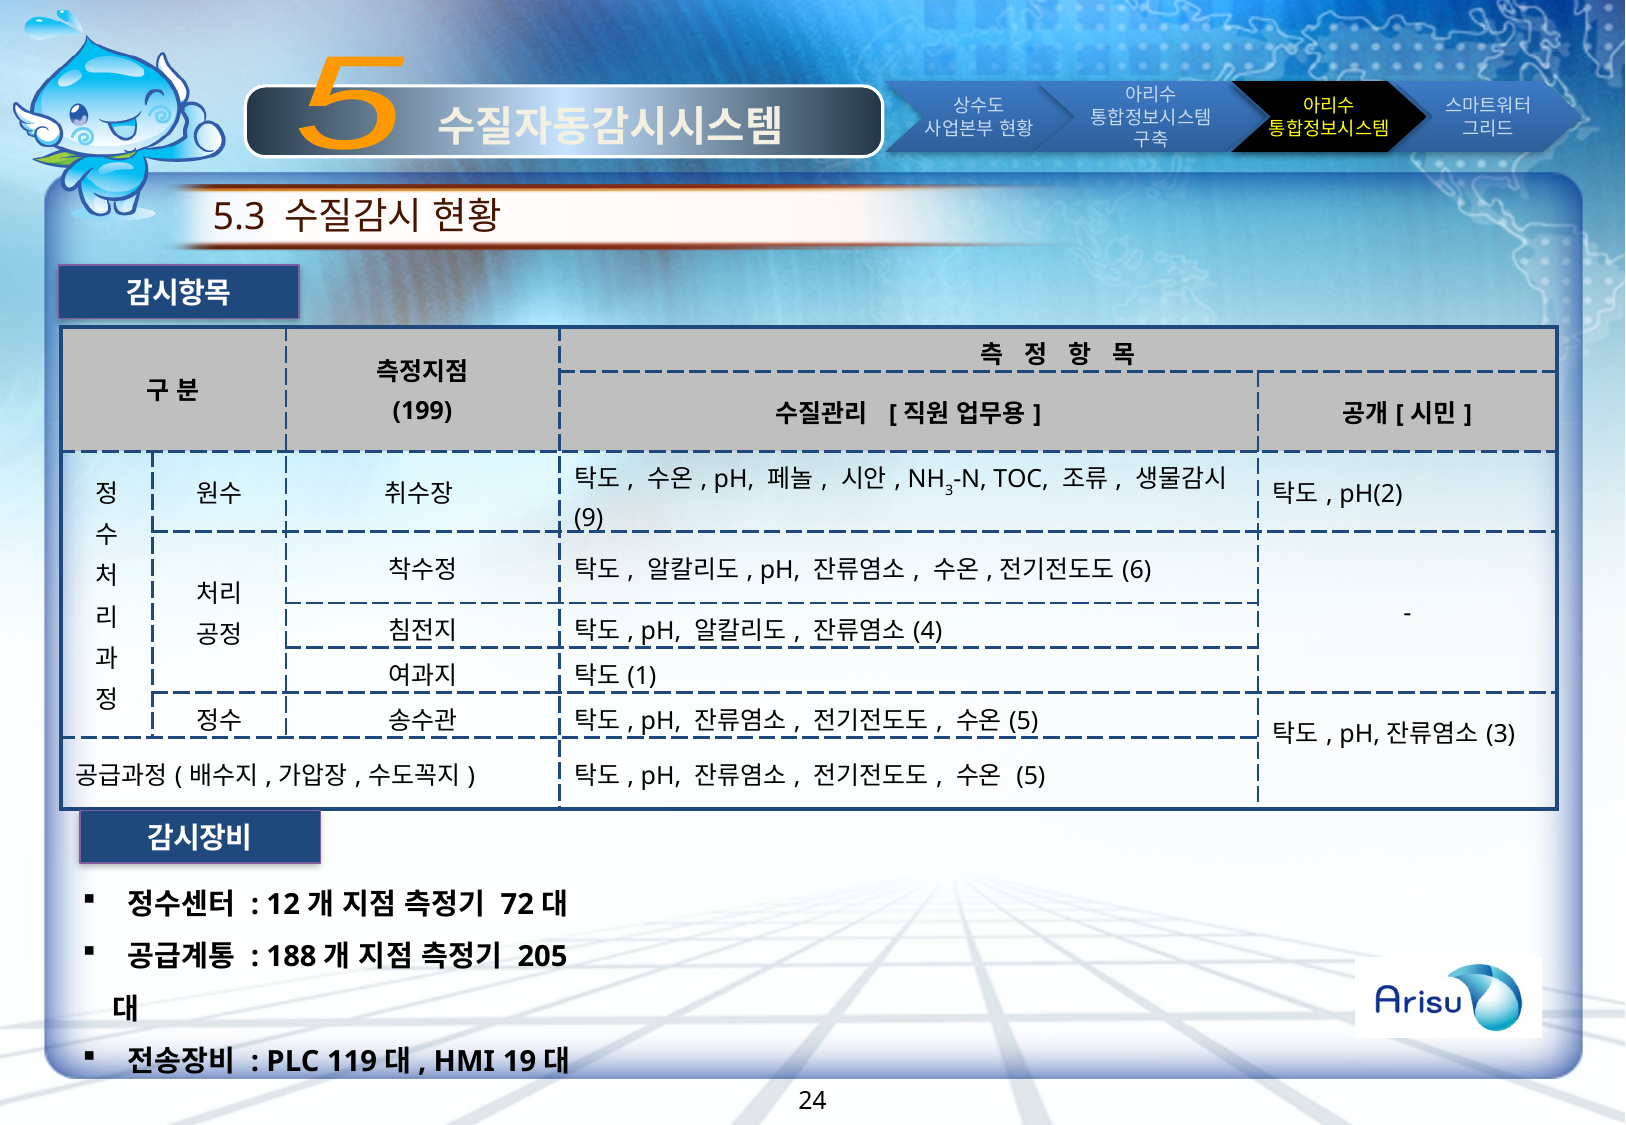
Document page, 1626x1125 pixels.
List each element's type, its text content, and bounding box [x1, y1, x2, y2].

table_cell 탁도, 수온, pH, 페놀, 시안, NH3-N, TOC, 조류, 생물감시(9) [559, 451, 1258, 531]
table_cell 착수정 [286, 531, 559, 603]
table_cell 탁도, pH,잔류염소(3) [1258, 693, 1555, 807]
table_cell 송수관 [286, 693, 559, 738]
picture [0, 0, 1625, 1125]
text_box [162, 184, 1498, 268]
table_cell 탁도, pH, 잔류염소, 전기전도도, 수온(5) [559, 693, 1258, 738]
text_box 감시장비 [79, 810, 321, 864]
text_box 정수센터 : 12개 지점 측정기 72대 공급계통 : 188개 지점 측정기 205대 전송장비 : PLC 119대, HMI 19대 [67, 860, 610, 1085]
slide_number 24 [622, 1065, 1003, 1125]
text_box 아리수 통합정보시스템 [1231, 81, 1427, 153]
table_cell 취수장 [286, 451, 559, 531]
table_cell 침전지 [286, 603, 559, 648]
table_header 측정지점 (199) [286, 329, 559, 451]
table_cell - [1258, 531, 1555, 693]
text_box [245, 56, 920, 157]
table_header 측 정 항 목 [559, 329, 1555, 372]
table_cell 수질관리 [직원 업무용] [559, 372, 1258, 451]
table_cell 탁도, 알칼리도, pH, 잔류염소, 수온,전기전도도(6) [559, 531, 1258, 603]
table_cell 탁도, pH, 잔류염소, 전기전도도, 수온 (5) [559, 738, 1258, 807]
table_cell 탁도, pH, 알칼리도, 잔류염소(4) [559, 603, 1258, 648]
table_header 구 분 [63, 329, 286, 451]
table_cell 공개[시민] [1258, 372, 1555, 451]
table_cell 탁도, pH(2) [1258, 451, 1555, 531]
table_cell 탁도(1) [559, 648, 1258, 693]
table_cell 정수 [153, 693, 286, 738]
table_cell 여과지 [286, 648, 559, 693]
table_cell 공급과정(배수지,가압장,수도꼭지) [63, 738, 559, 807]
text_box 감시항목 [58, 264, 300, 319]
table_cell 처리 공정 [153, 531, 286, 693]
table_cell 정 수 처 리 과 정 [63, 451, 153, 738]
table_cell 원수 [153, 451, 286, 531]
